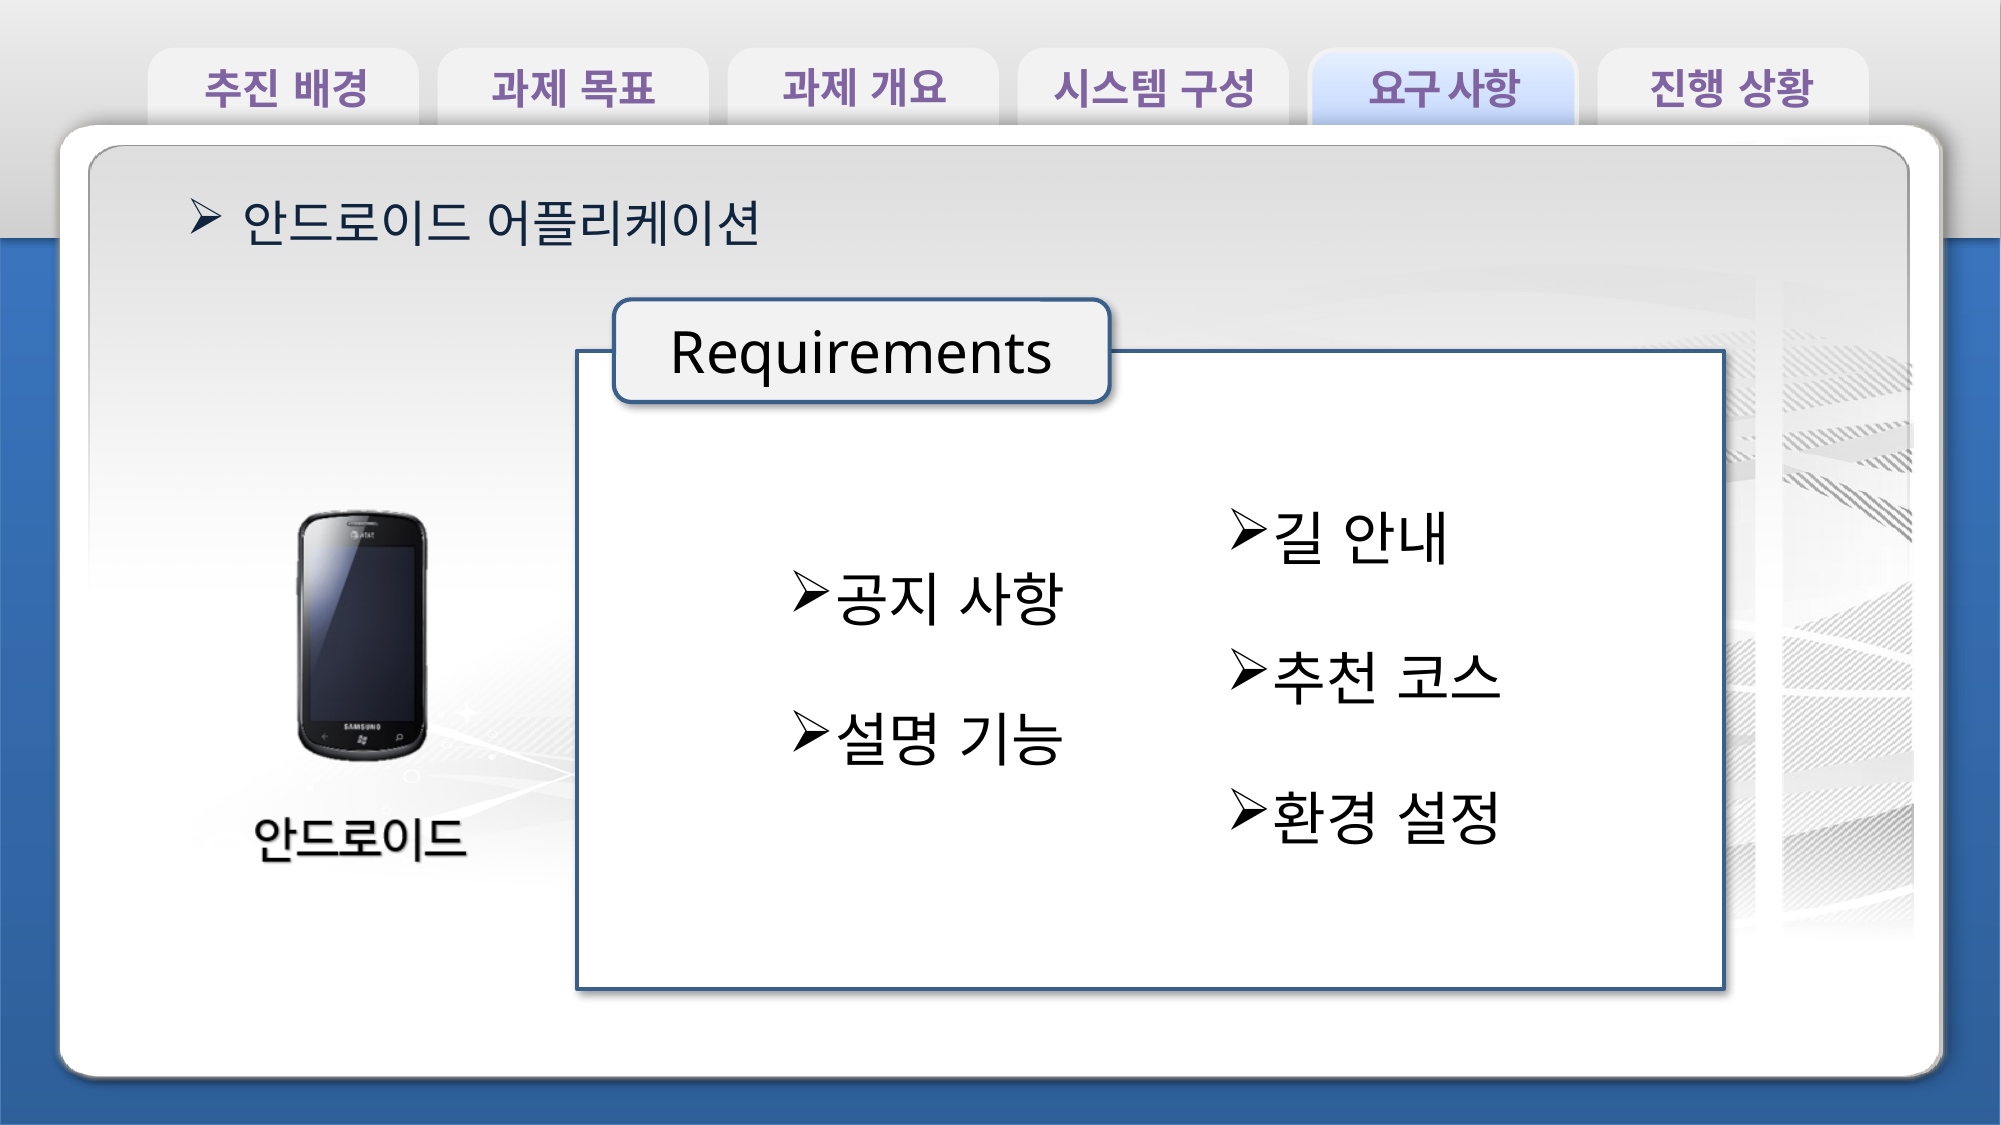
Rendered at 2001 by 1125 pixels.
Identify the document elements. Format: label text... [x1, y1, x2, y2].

text_box [575, 349, 1726, 991]
text_box 안드로이드 어플리케이션 [171, 185, 778, 261]
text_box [182, 54, 1838, 122]
text_box 공지 사항 설명 기능 [773, 556, 1081, 781]
picture [0, 125, 2001, 1125]
text_box 길 안내 추천 코스 환경 설정 [1211, 494, 1519, 860]
text_box Requirements [611, 297, 1112, 405]
